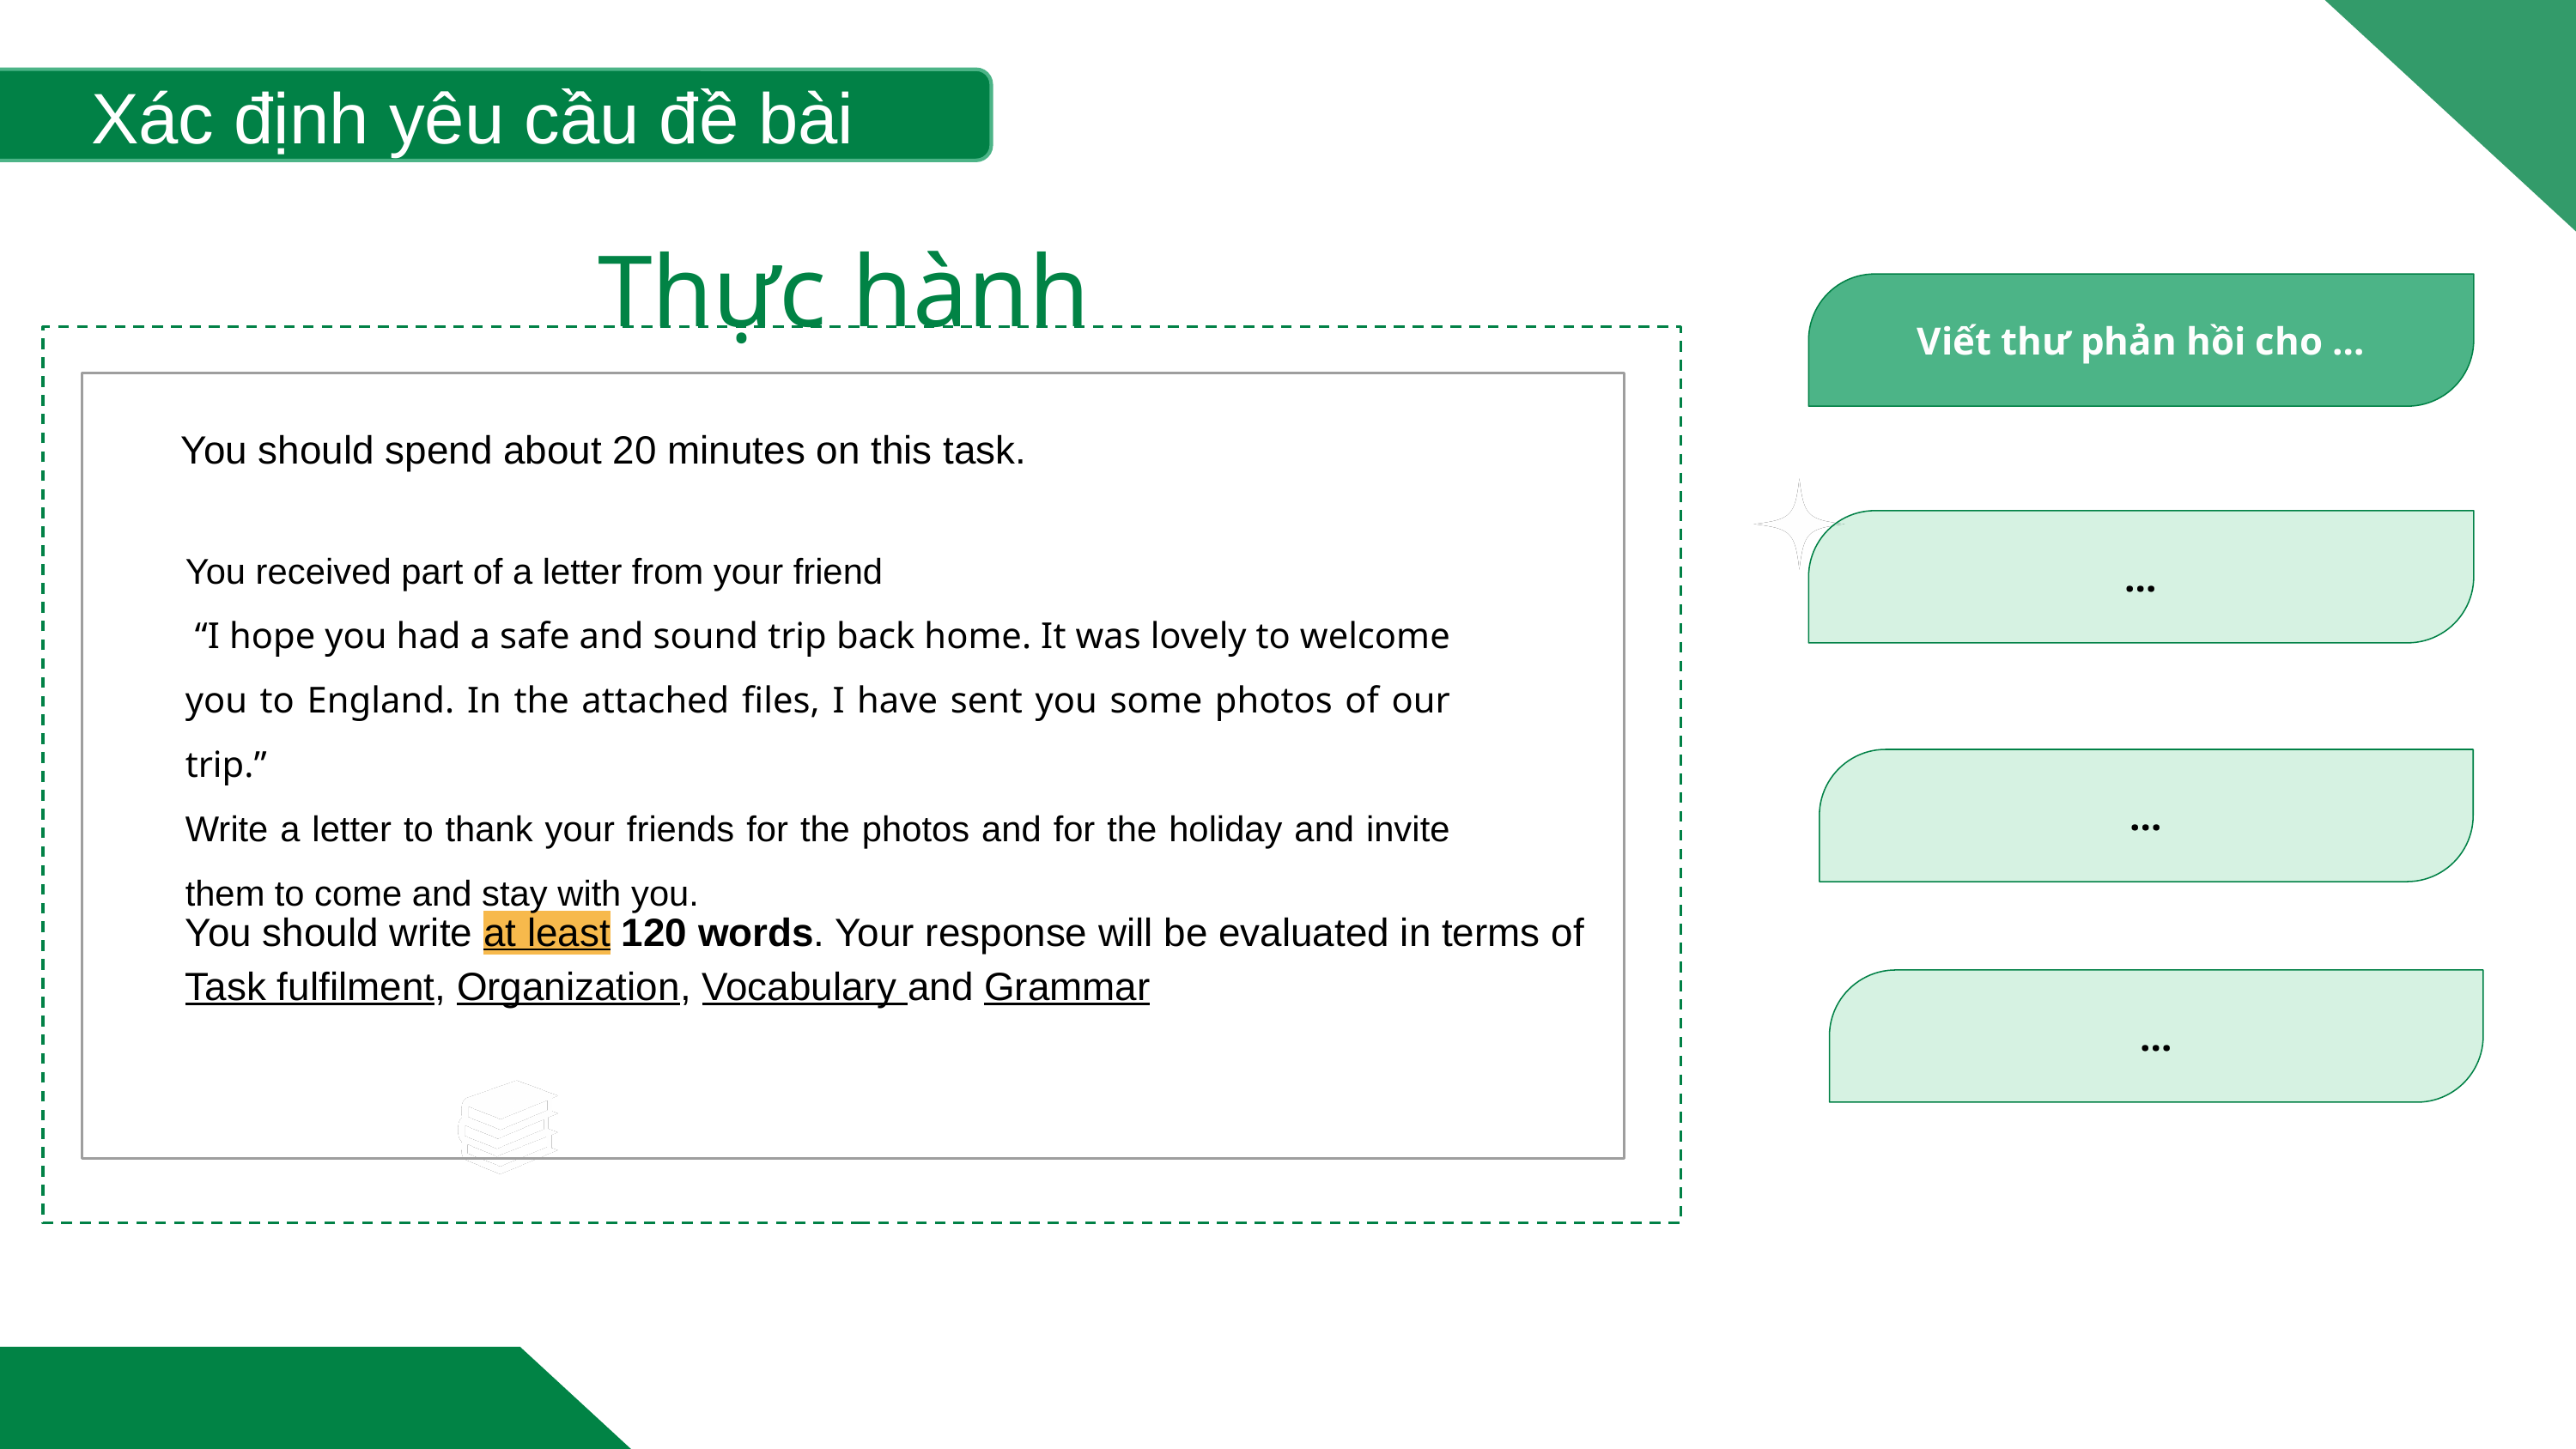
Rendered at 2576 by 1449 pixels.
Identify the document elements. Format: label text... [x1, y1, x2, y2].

text_box [82, 373, 1625, 1159]
text_box Thực hành [470, 206, 1218, 347]
text_box Xác định yêu cầu đề bài [0, 69, 992, 161]
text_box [2238, 0, 2576, 521]
text_box [1753, 478, 1845, 570]
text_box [0, 1306, 738, 1449]
text_box [42, 326, 1681, 1223]
text_box … [1808, 510, 2474, 643]
text_box … [1829, 969, 2483, 1102]
text_box Viết thư phản hồi cho … [1808, 274, 2233, 407]
text_box … [1819, 749, 2474, 882]
